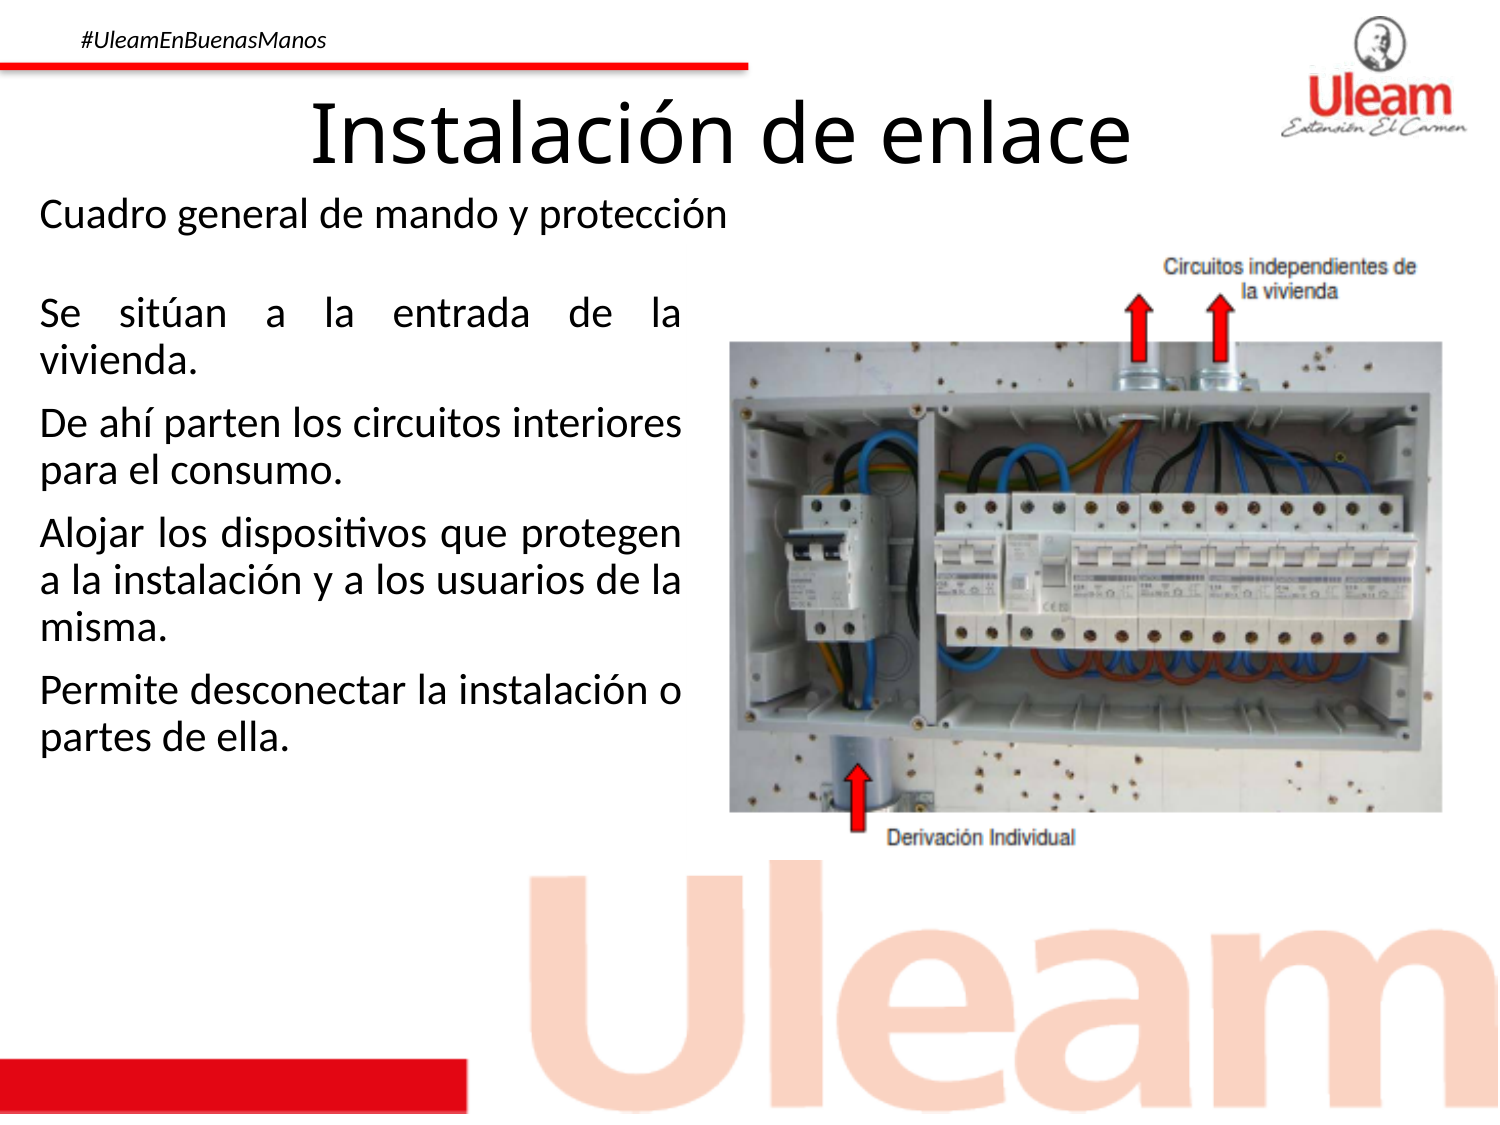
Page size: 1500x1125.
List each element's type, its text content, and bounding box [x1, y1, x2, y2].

picture [0, 243, 1500, 1114]
text_box Instalación de enlace [48, 80, 1396, 193]
list Se sitúan a la entrada de la vivienda. De ahí parten los circuitos interiores para el consumo. Alojar los dispositivos que protegen a la instalación y a los usuarios de la misma. Permite desconectar la instalación o partes de ella. [24, 291, 685, 857]
list Cuadro general de mando y protección [24, 183, 789, 291]
text_box [0, 62, 749, 71]
picture [1280, 16, 1500, 149]
text_box #UleamEnBuenasManos [66, 16, 846, 61]
